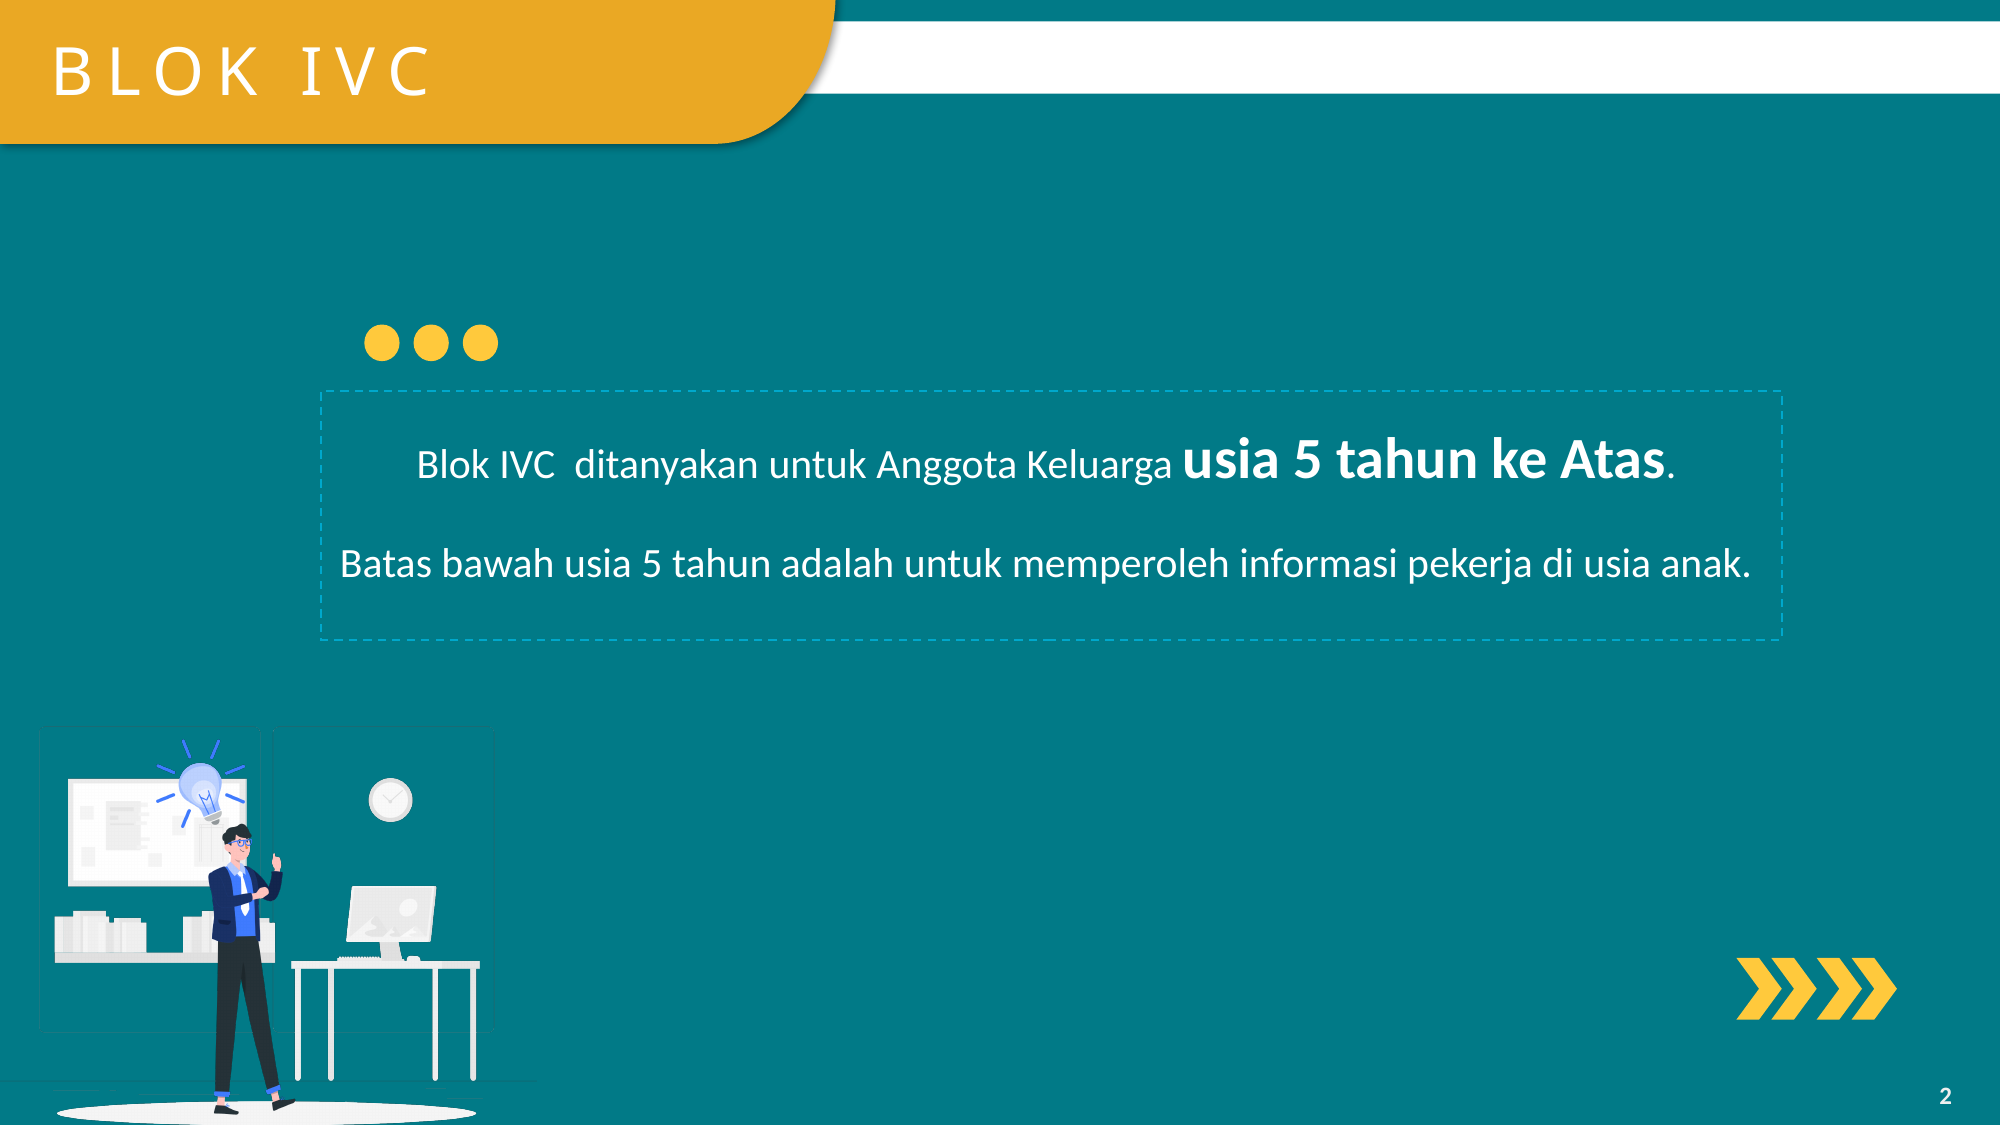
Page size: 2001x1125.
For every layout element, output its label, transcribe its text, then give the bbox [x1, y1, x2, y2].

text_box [1817, 957, 1897, 1020]
text_box [320, 390, 1783, 641]
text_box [364, 324, 499, 362]
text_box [1736, 957, 1817, 1020]
text_box [819, 20, 2000, 95]
picture [0, 667, 537, 1125]
text_box [0, 0, 837, 145]
text_box Blok IVC ditanyakan untuk Anggota Keluarga usia 5 tahun ke Atas. Batas bawah usia 5 tahun adalah untuk memperoleh informasi pekerja di usia anak. [321, 413, 1772, 593]
slide_number 2 [1896, 1065, 1968, 1125]
text_box BLOK IVC [35, 21, 445, 116]
